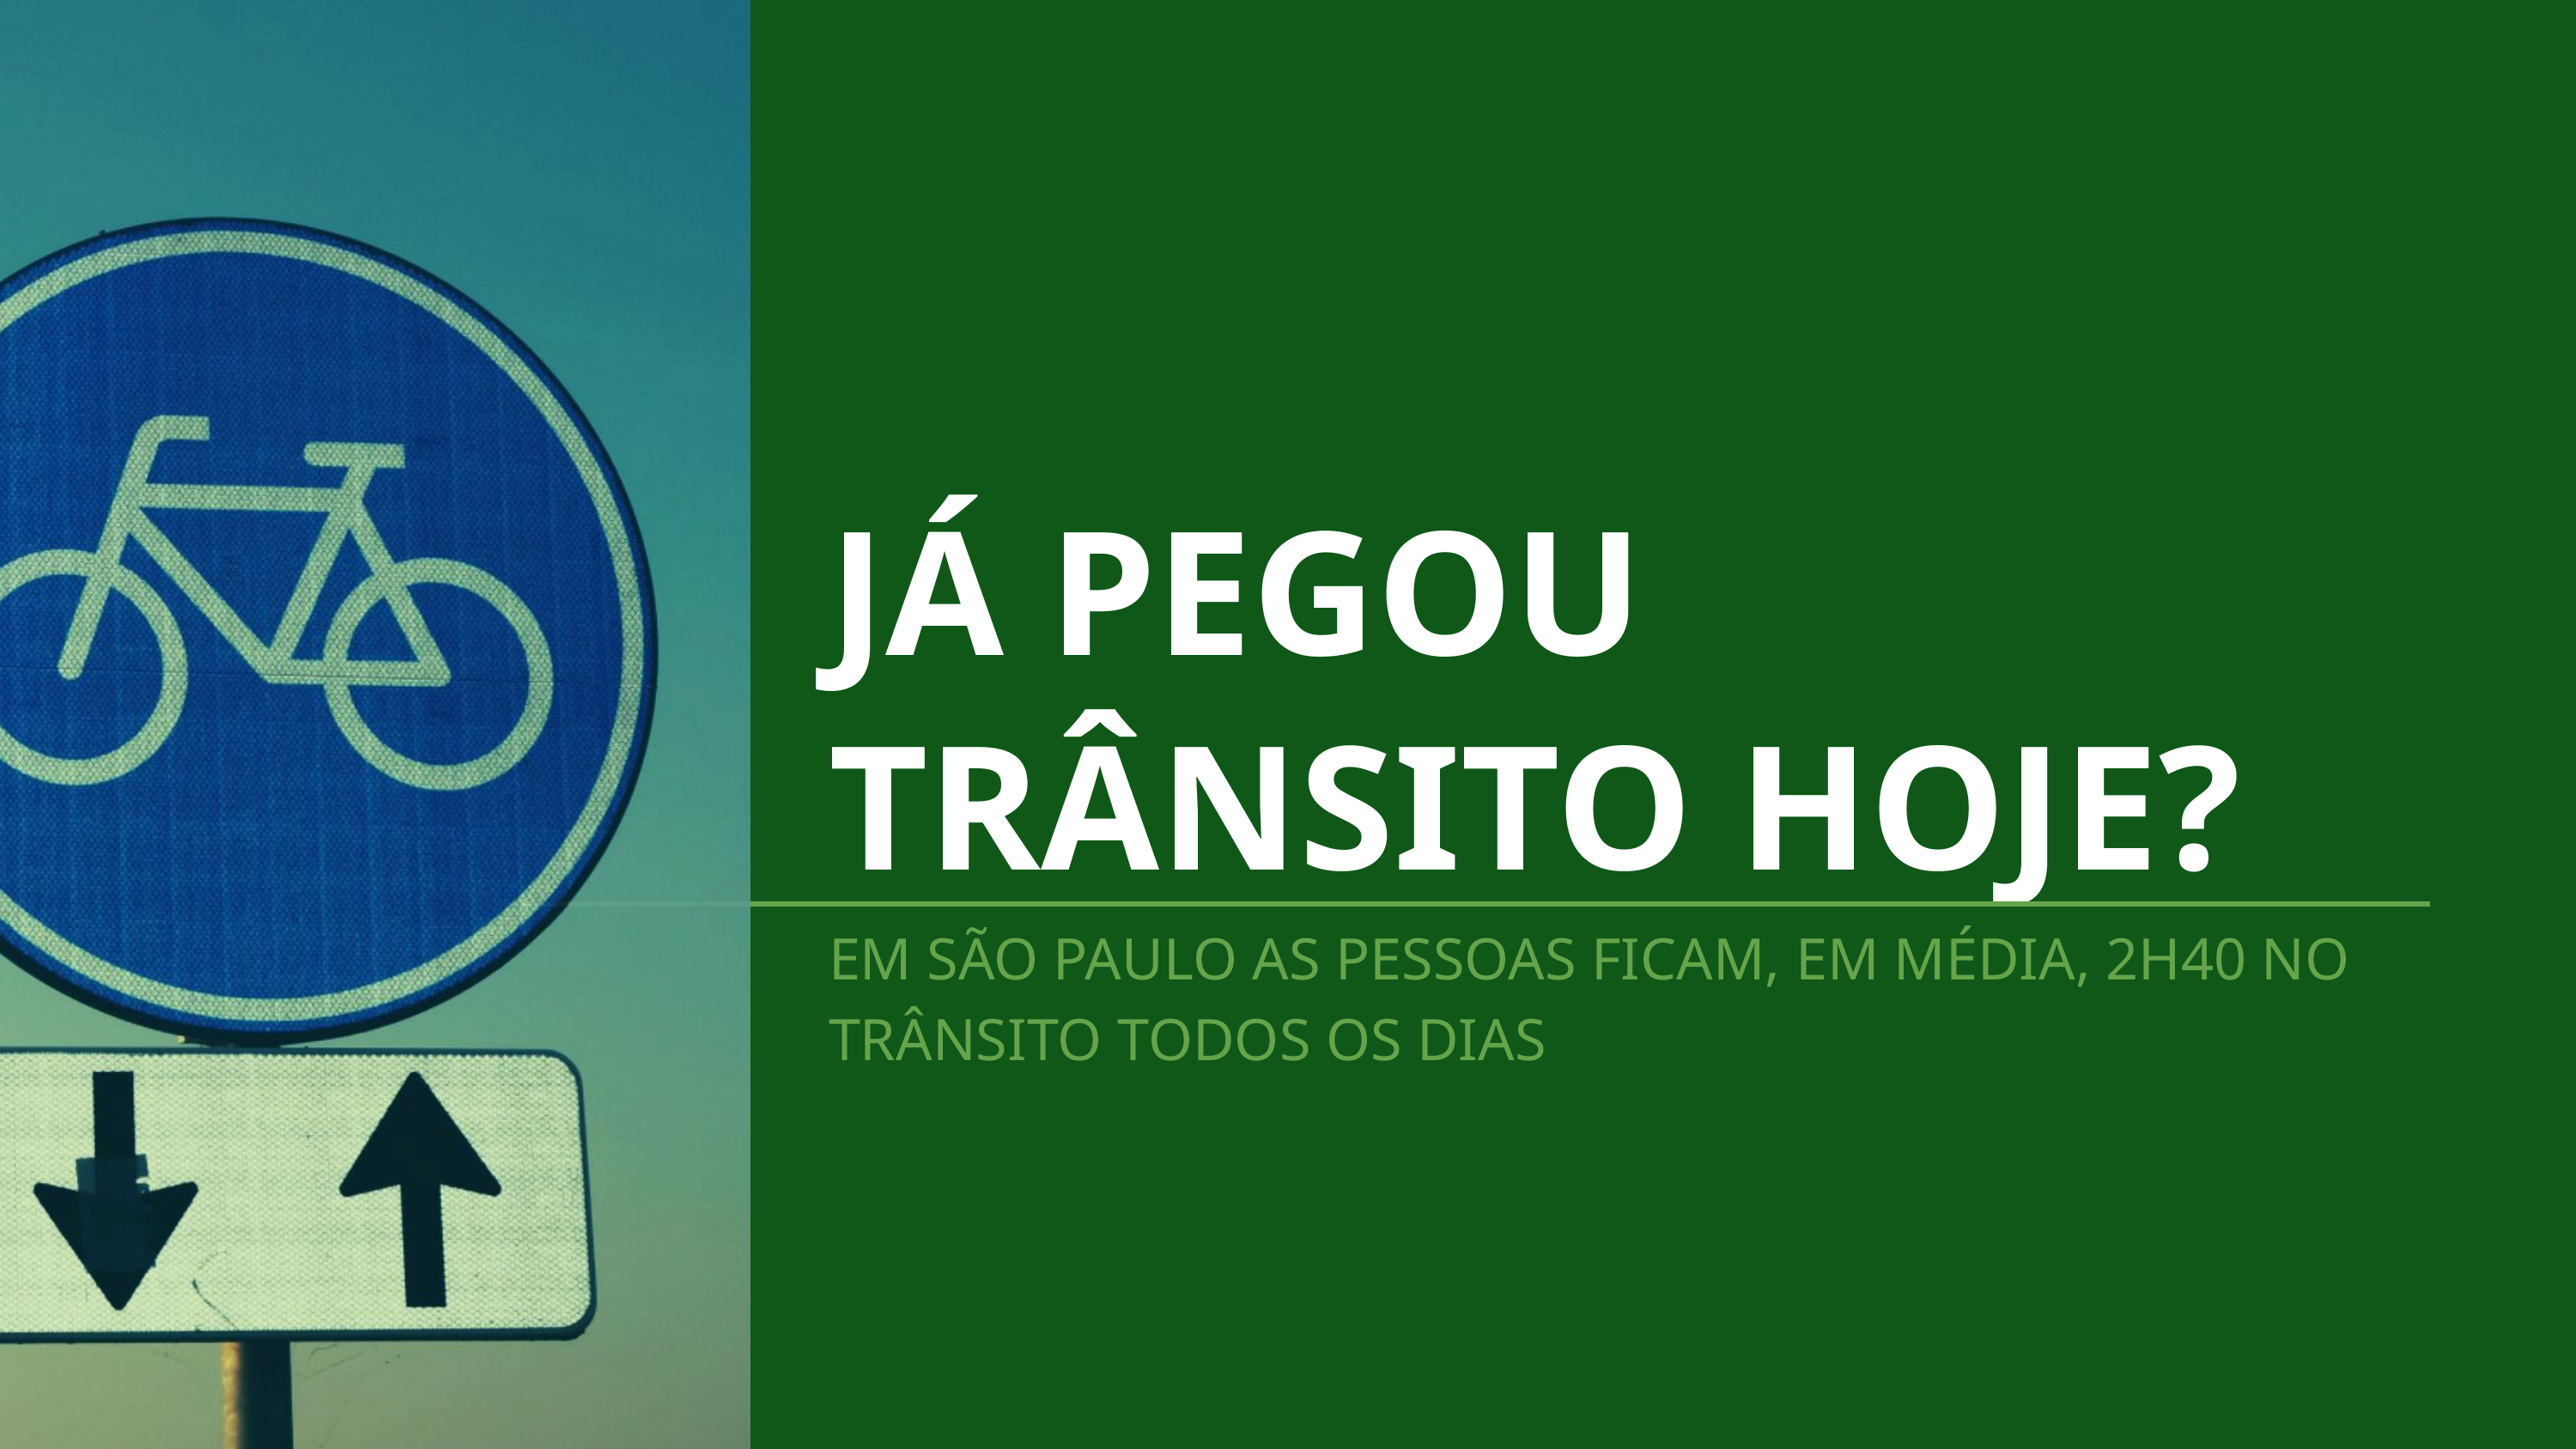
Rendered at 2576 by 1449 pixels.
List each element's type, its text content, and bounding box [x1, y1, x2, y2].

text_box EM SÃO PAULO AS PESSOAS FICAM, EM MÉDIA, 2H40 NO TRÂNSITO TODOS OS DIAS [829, 911, 2431, 1072]
text_box [754, 901, 2431, 907]
picture [0, 0, 750, 1449]
text_box JÁ PEGOU TRÂNSITO HOJE? [829, 475, 2432, 905]
